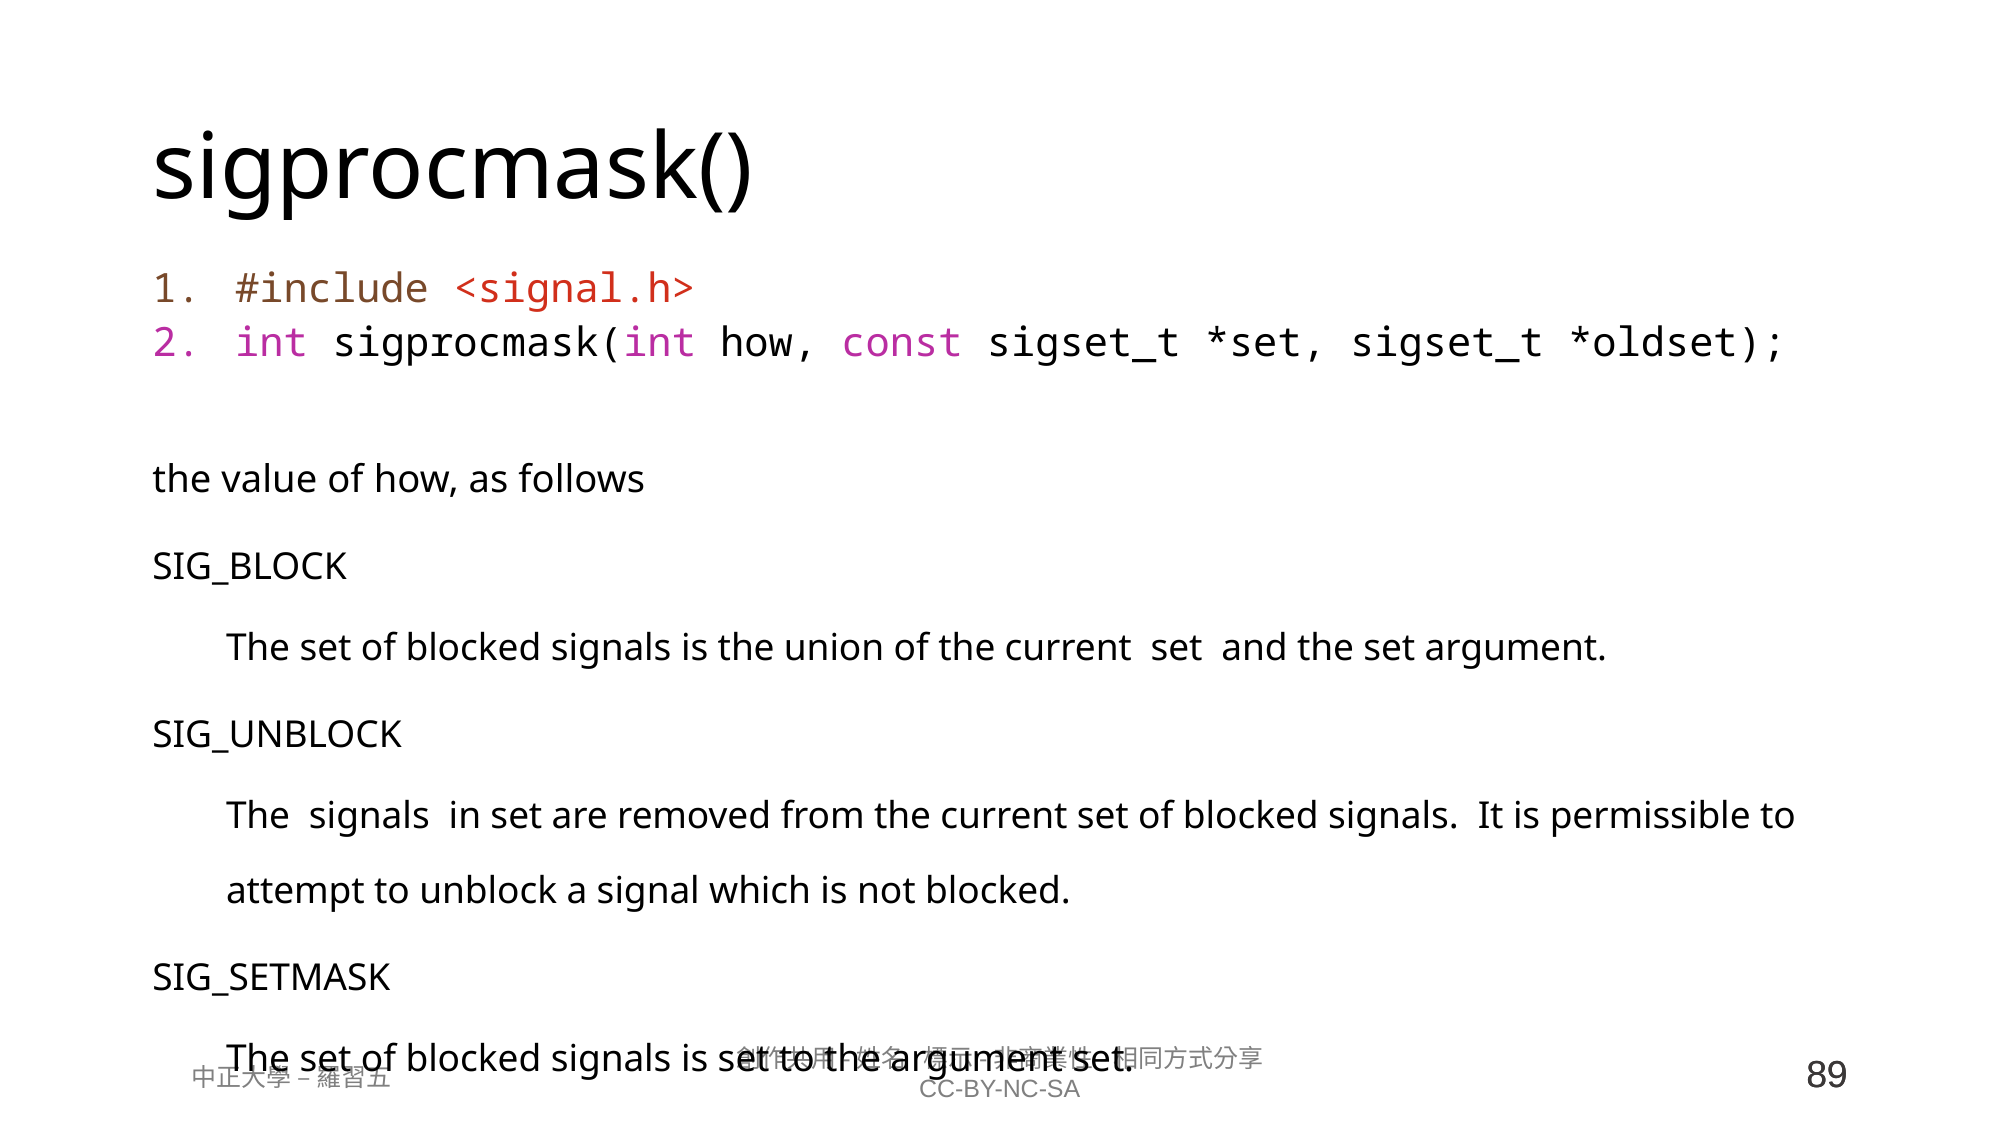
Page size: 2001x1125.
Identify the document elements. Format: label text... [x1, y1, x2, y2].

title sigprocmask() [137, 59, 1863, 259]
list #include <signal.h> int sigprocmask(int how, const sigset_t *set, sigset_t *oldset); the value of how, as follows SIG_BLOCK The set of blocked signals is the union of the current set and the set argument. SIG_UNBLOCK The signals in set are removed from the current set of blocked signals. It is permissible to attempt to unblock a signal which is not blocked. SIG_SETMASK The set of blocked signals is set to the argument set. [137, 259, 1863, 1110]
